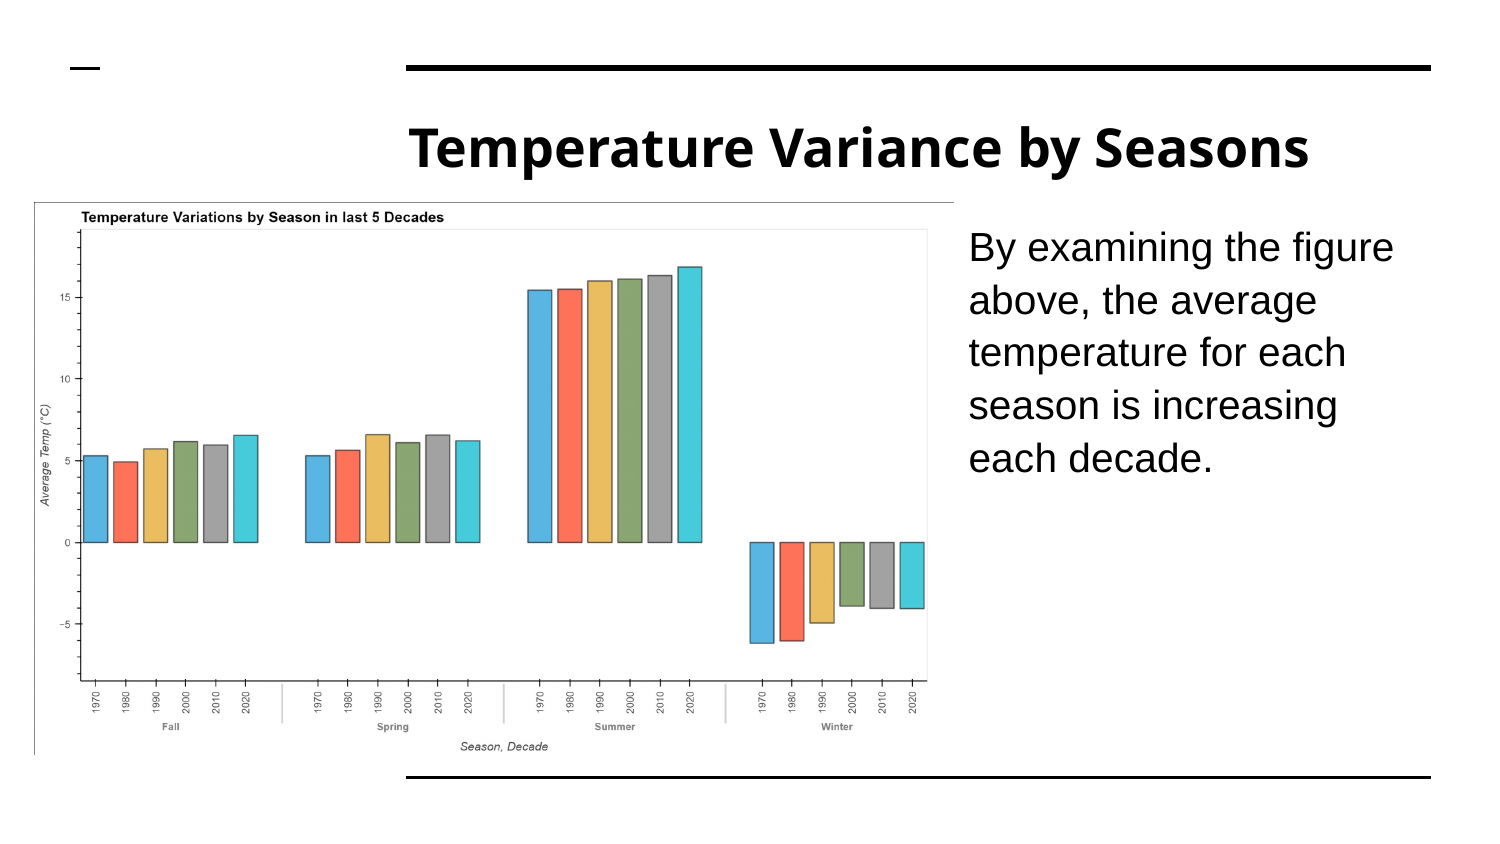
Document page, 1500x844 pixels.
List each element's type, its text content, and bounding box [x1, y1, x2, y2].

title Temperature Variance by Seasons [393, 94, 1431, 199]
list By examining the figure above, the average temperature for each season is increasing each decade. [954, 202, 1433, 696]
picture [34, 202, 954, 755]
